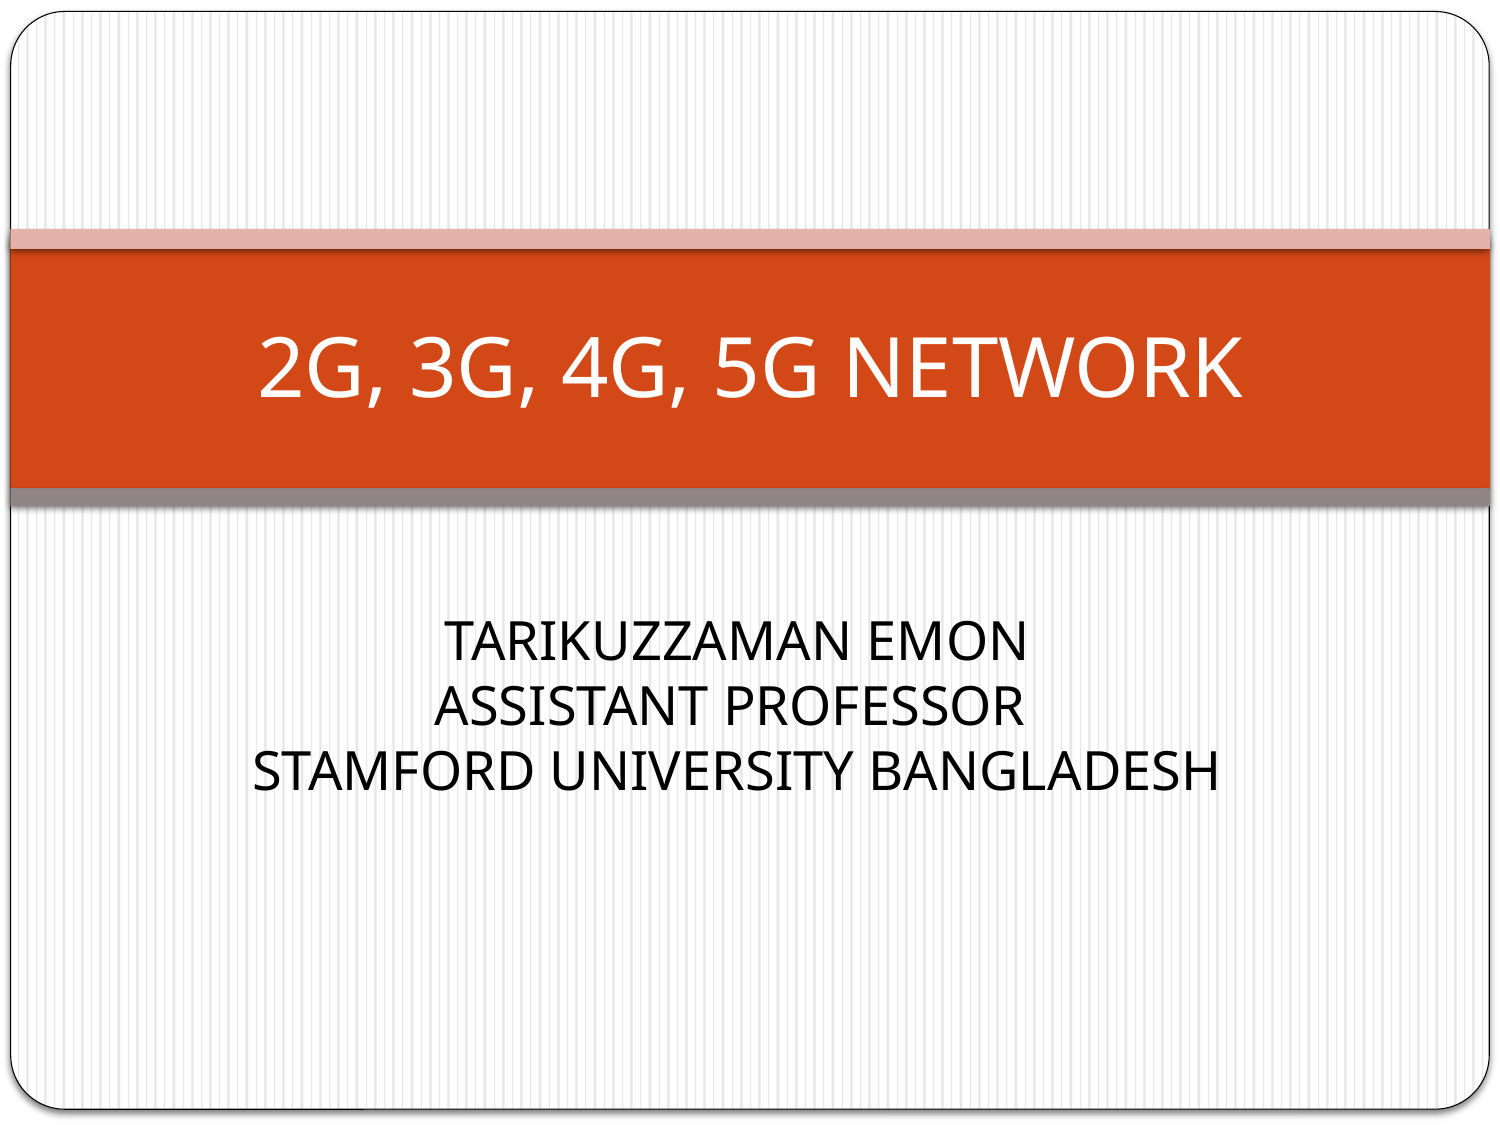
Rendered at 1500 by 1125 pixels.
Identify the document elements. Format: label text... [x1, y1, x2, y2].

subtitle TARIKUZZAMAN EMON ASSISTANT PROFESSOR STAMFORD UNIVERSITY BANGLADESH [212, 598, 1263, 862]
title 2G, 3G, 4G, 5G NETWORK [50, 247, 1451, 489]
